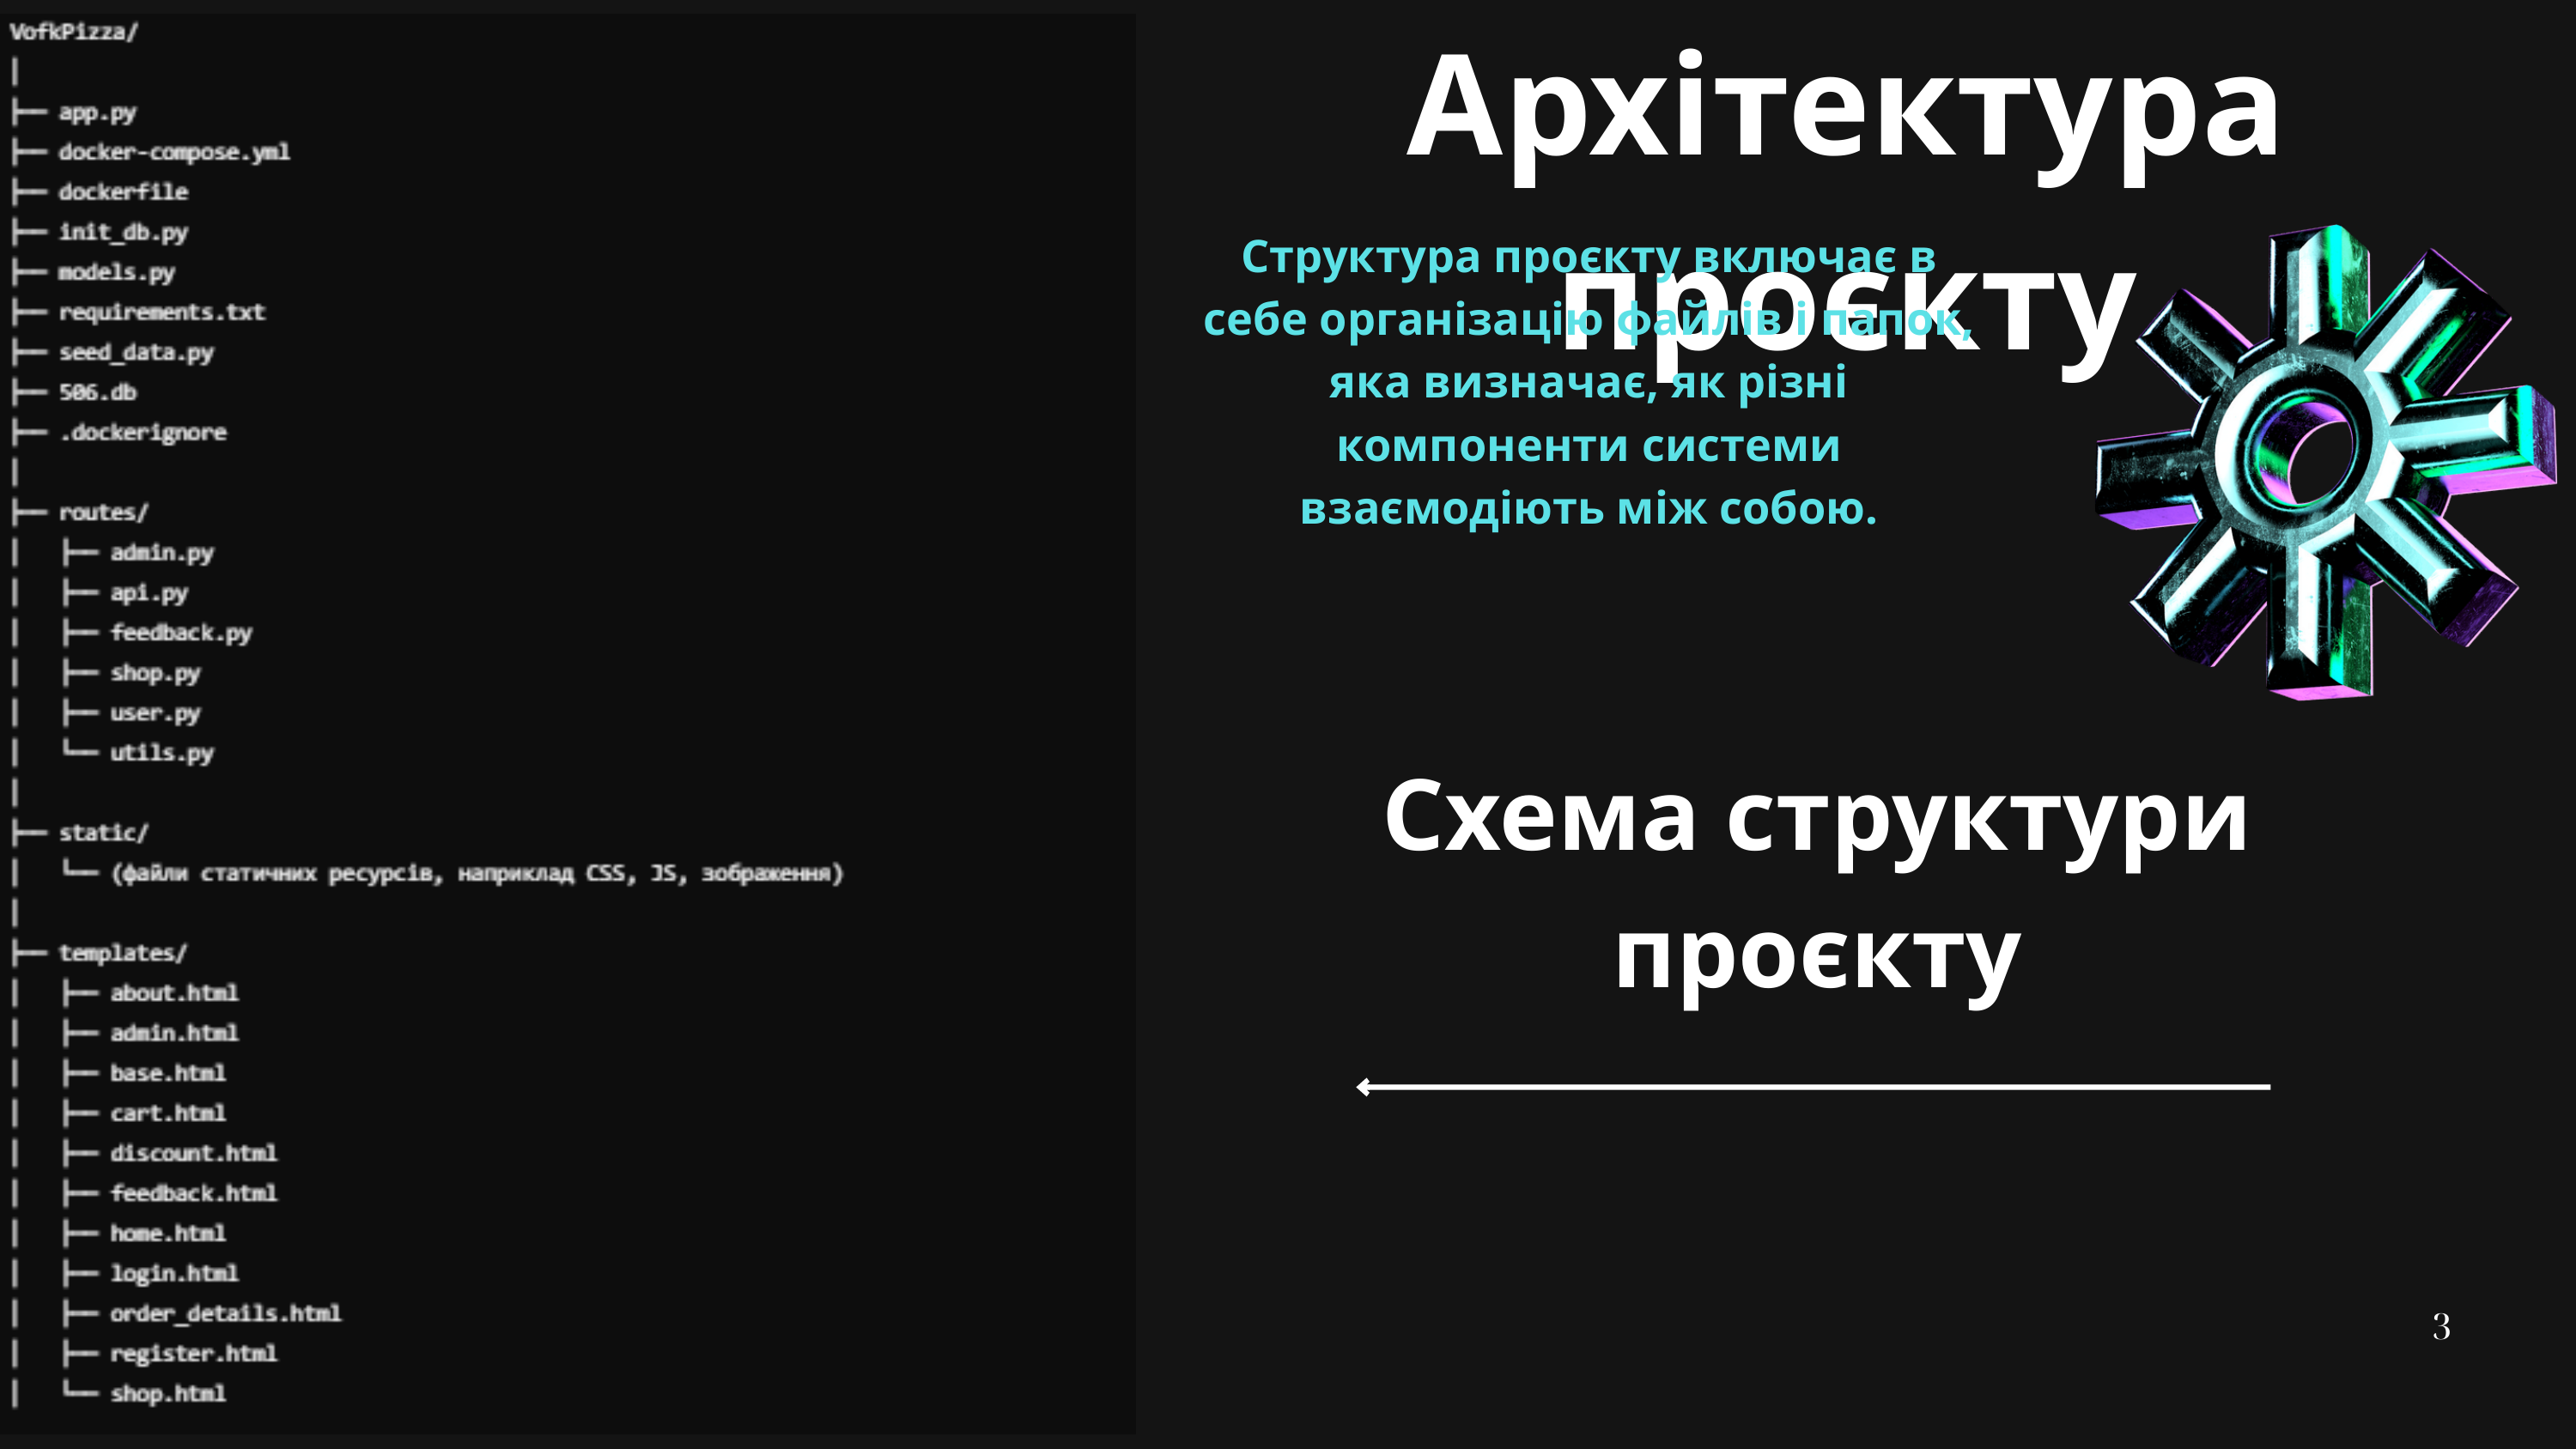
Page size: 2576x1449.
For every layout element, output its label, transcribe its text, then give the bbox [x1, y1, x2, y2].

text_box Структура проєкту включає в себе організацію файлів і папок, яка визначає, як різні компоненти системи взаємодіють між собою. [1188, 218, 1991, 534]
text_box Архітектура проєкту [1135, 0, 2558, 379]
text_box [0, 14, 1136, 1434]
text_box 3 [2431, 1296, 2452, 1348]
text_box [2094, 379, 2558, 701]
text_box Схема структури проєкту [1364, 731, 2271, 1008]
